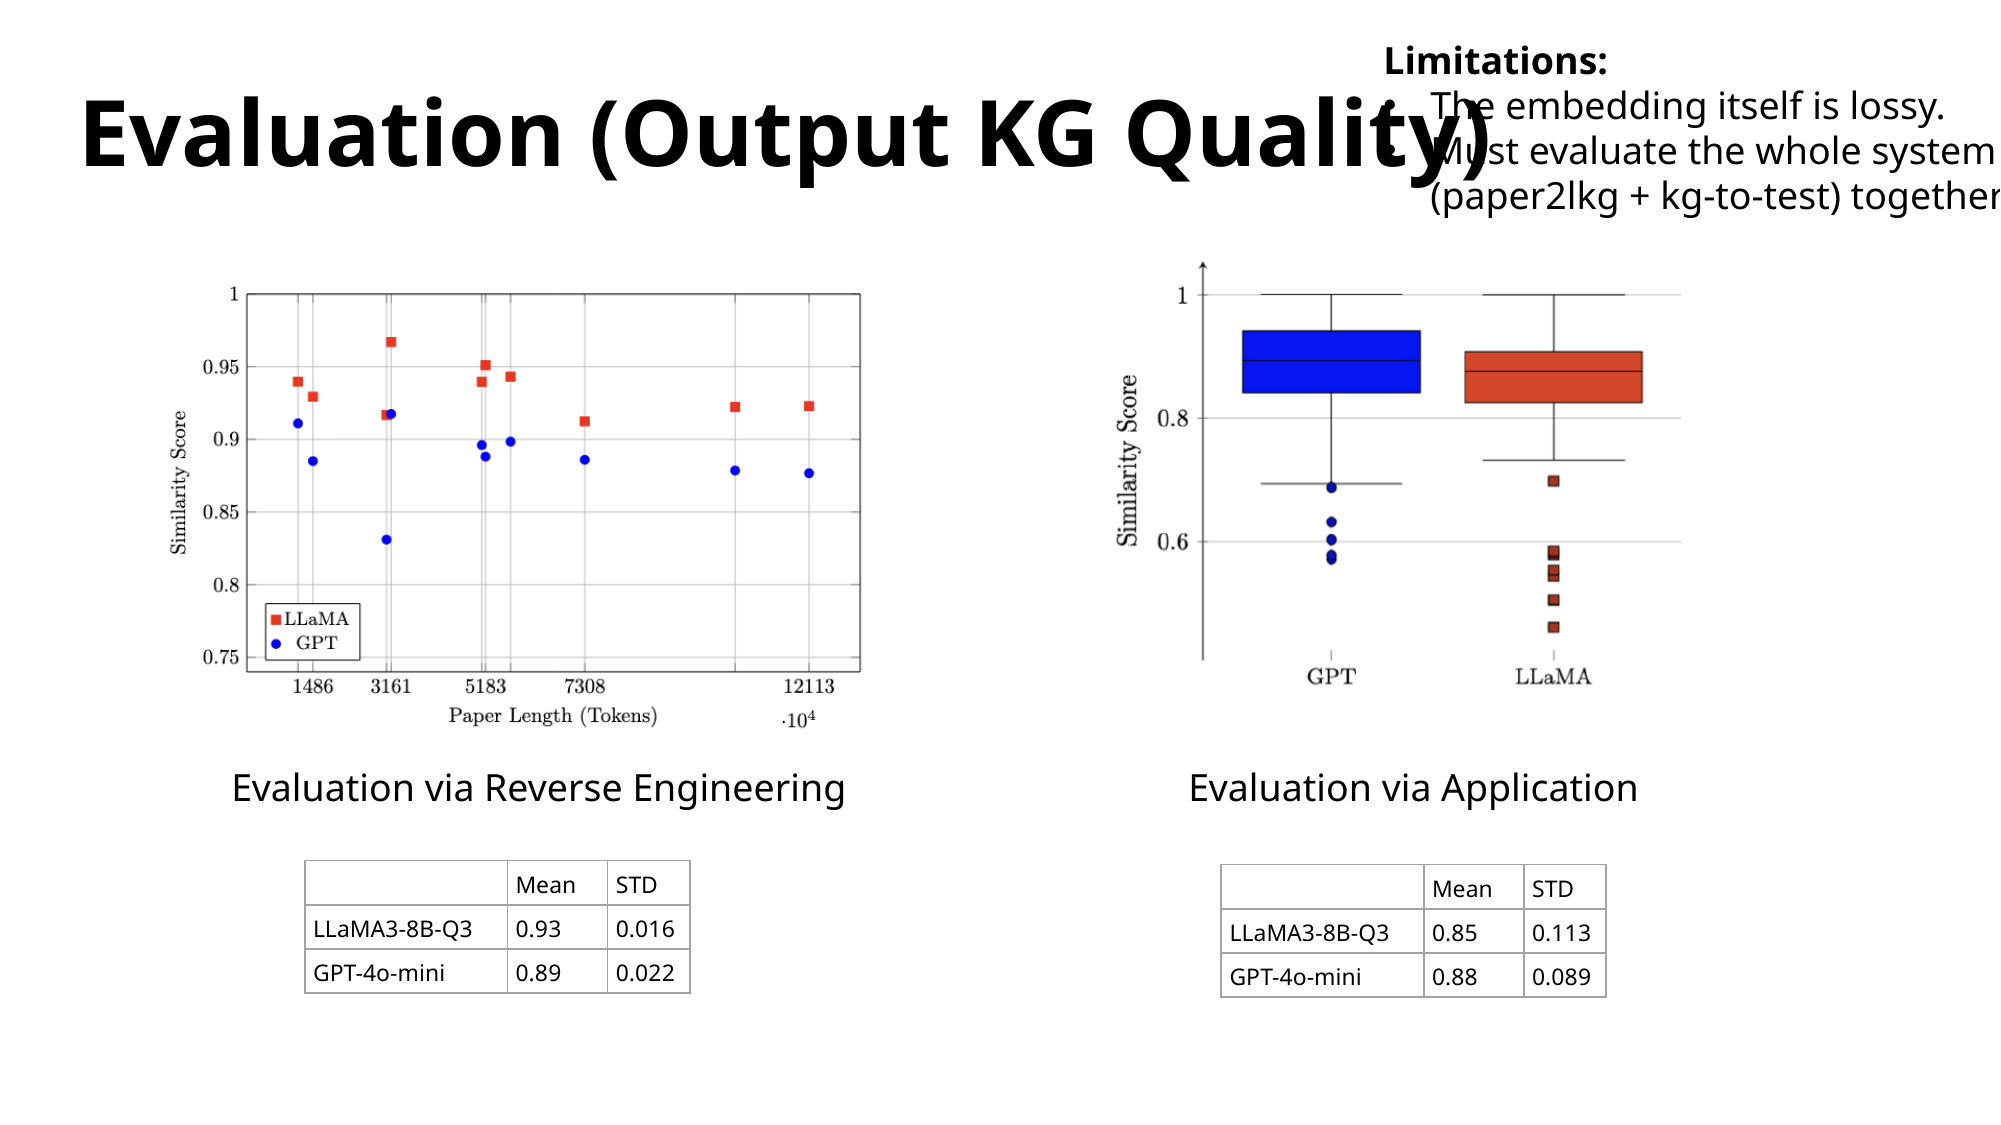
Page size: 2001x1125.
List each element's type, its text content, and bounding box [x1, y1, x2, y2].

table_cell 0.089 [1525, 954, 1605, 996]
table_cell 0.93 [508, 906, 607, 948]
table_header Mean [1425, 865, 1523, 908]
table_cell 0.113 [1525, 910, 1605, 952]
title Evaluation (Output KG Quality) [63, 27, 1789, 246]
text_box Limitations: The embedding itself is lossy. Must evaluate the whole system (paper2lkg + kg-to-test) together [1368, 29, 2000, 225]
text_box Evaluation via Application [1173, 756, 1655, 817]
table_header [1222, 865, 1423, 908]
picture [1087, 252, 1681, 721]
table_cell GPT-4o-mini [1222, 954, 1423, 996]
table_cell 0.89 [508, 950, 607, 992]
table_header Mean [508, 861, 607, 904]
table_header STD [608, 861, 689, 904]
picture [159, 263, 879, 744]
text_box [289, 943, 320, 1004]
table_cell LLaMA3-8B-Q3 [1222, 910, 1423, 952]
table_cell GPT-4o-mini [306, 950, 507, 992]
table_cell LLaMA3-8B-Q3 [306, 906, 507, 948]
text_box Evaluation via Reverse Engineering [216, 756, 862, 817]
table_header [306, 861, 507, 904]
table_cell 0.016 [608, 906, 689, 948]
table_header STD [1525, 865, 1605, 908]
table_cell 0.85 [1425, 910, 1523, 952]
table_cell 0.88 [1425, 954, 1523, 996]
table_cell 0.022 [608, 950, 689, 992]
